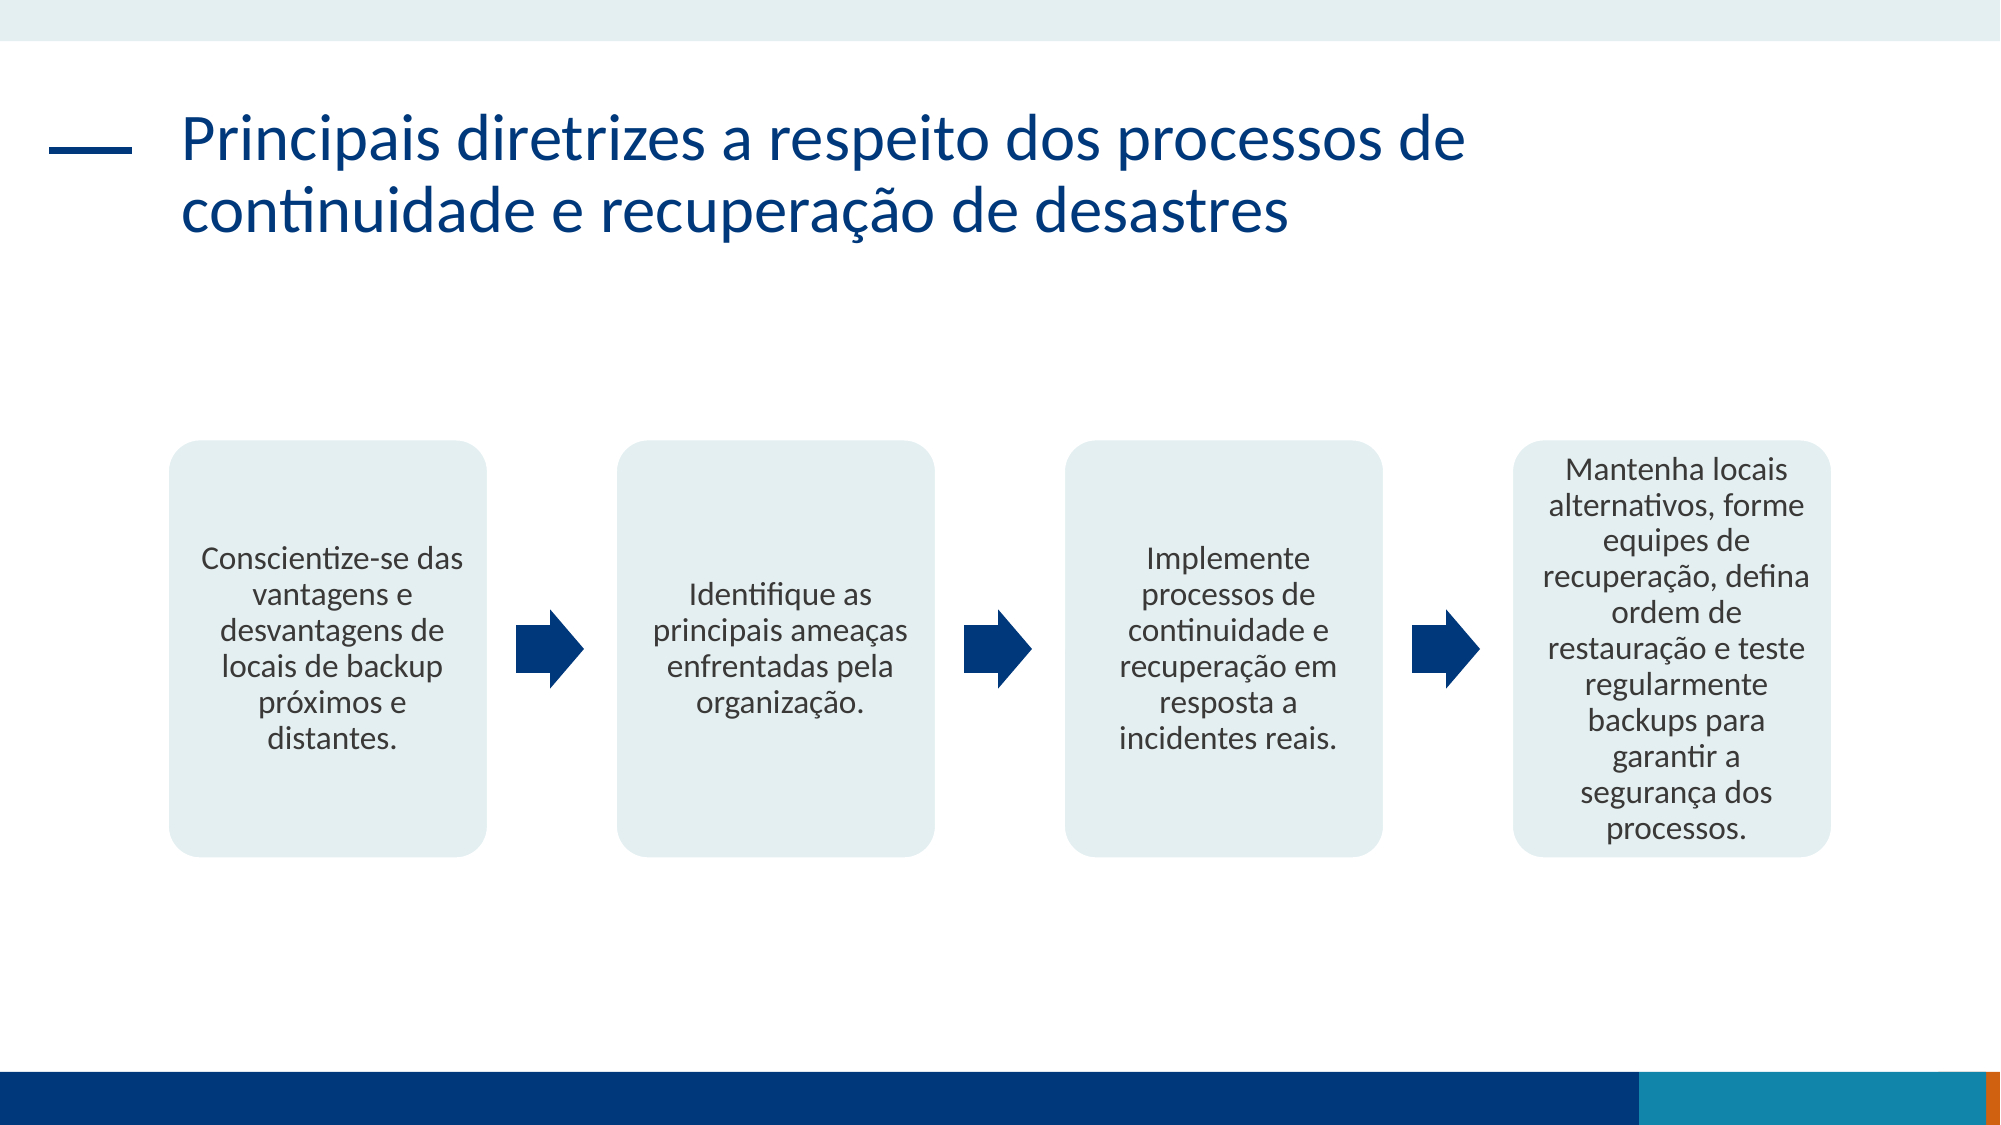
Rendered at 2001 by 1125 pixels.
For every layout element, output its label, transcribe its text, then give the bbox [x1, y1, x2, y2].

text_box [167, 372, 1833, 926]
list Principais diretrizes a respeito dos processos de continuidade e recuperação de desastres [167, 95, 1833, 237]
